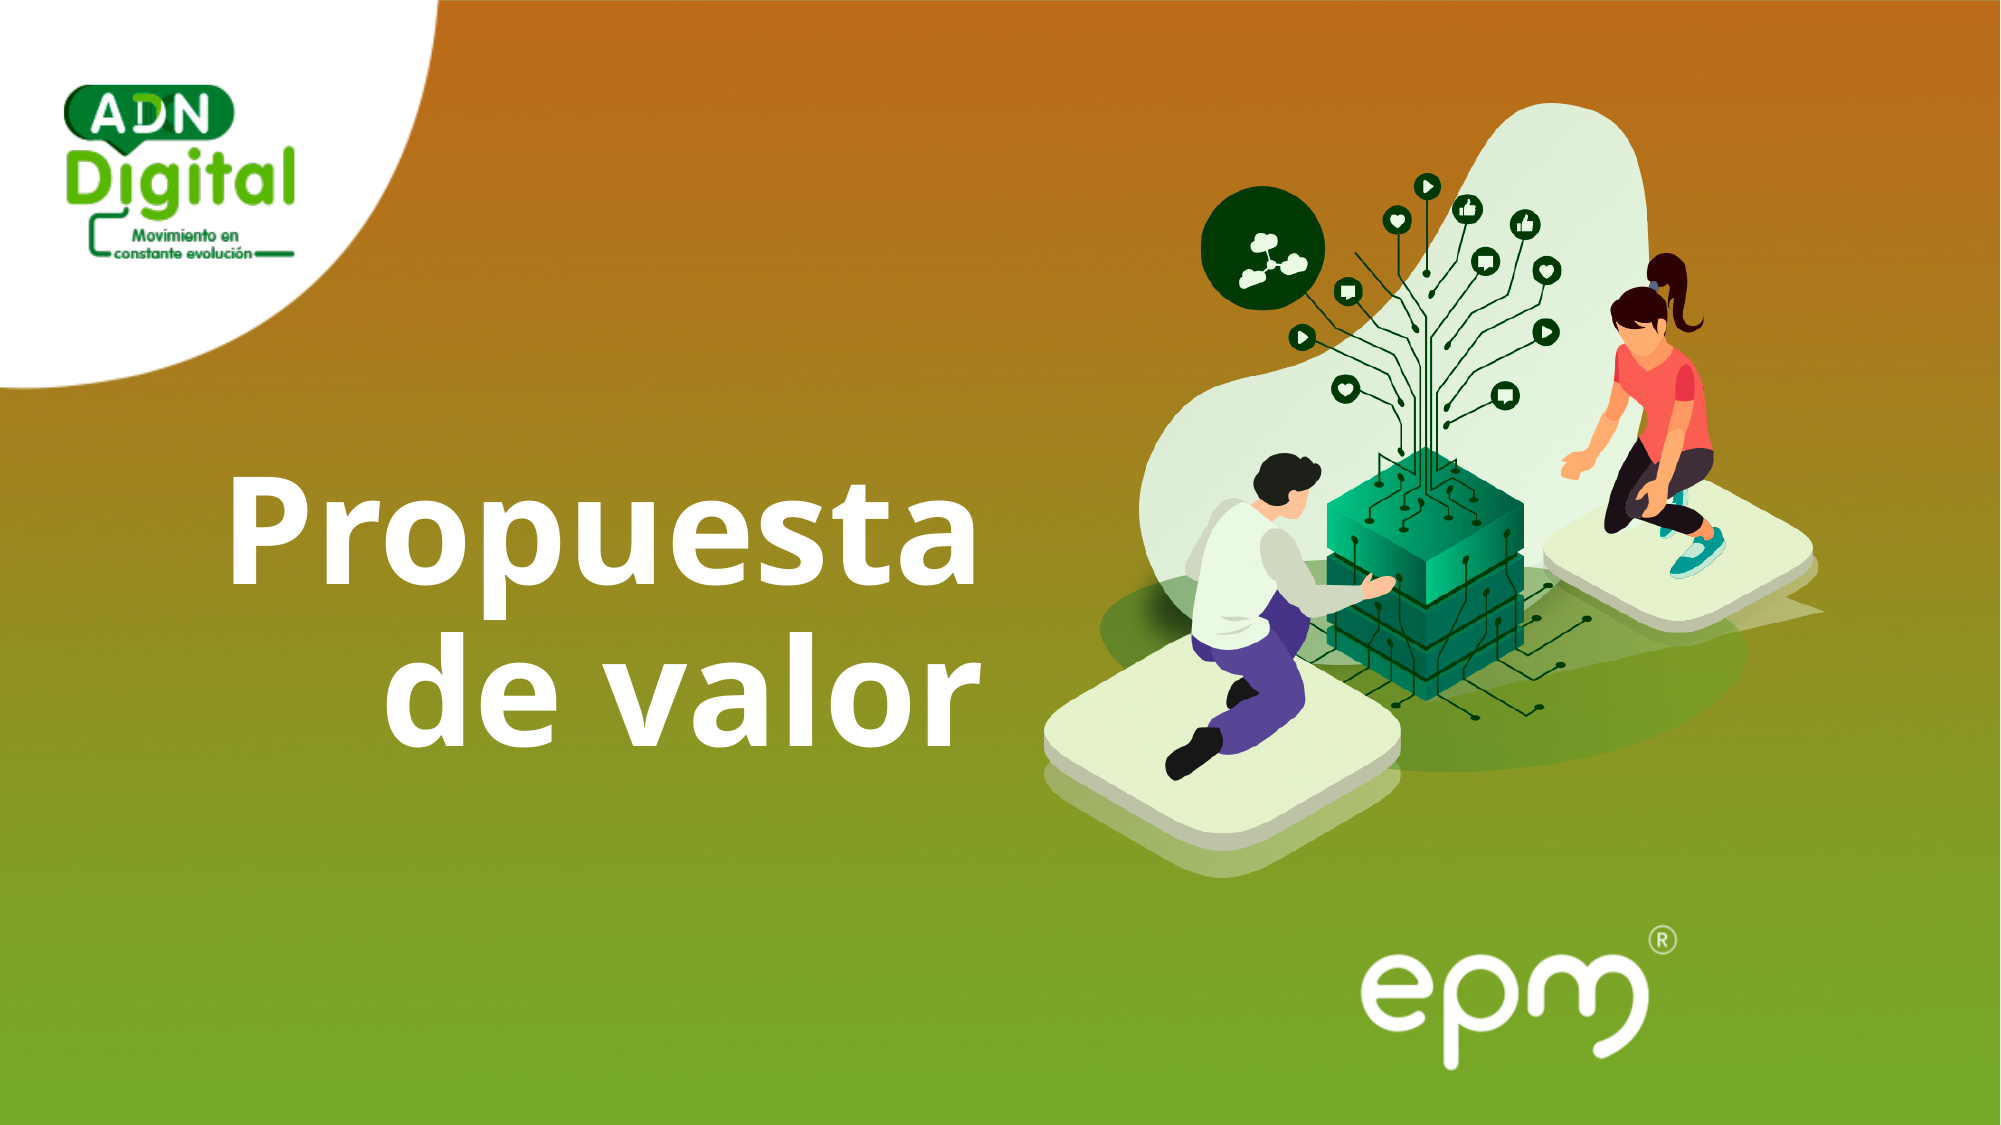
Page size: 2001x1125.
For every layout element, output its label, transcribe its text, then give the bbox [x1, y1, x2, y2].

picture [0, 0, 2001, 1125]
title Propuesta de valor [154, 418, 427, 937]
